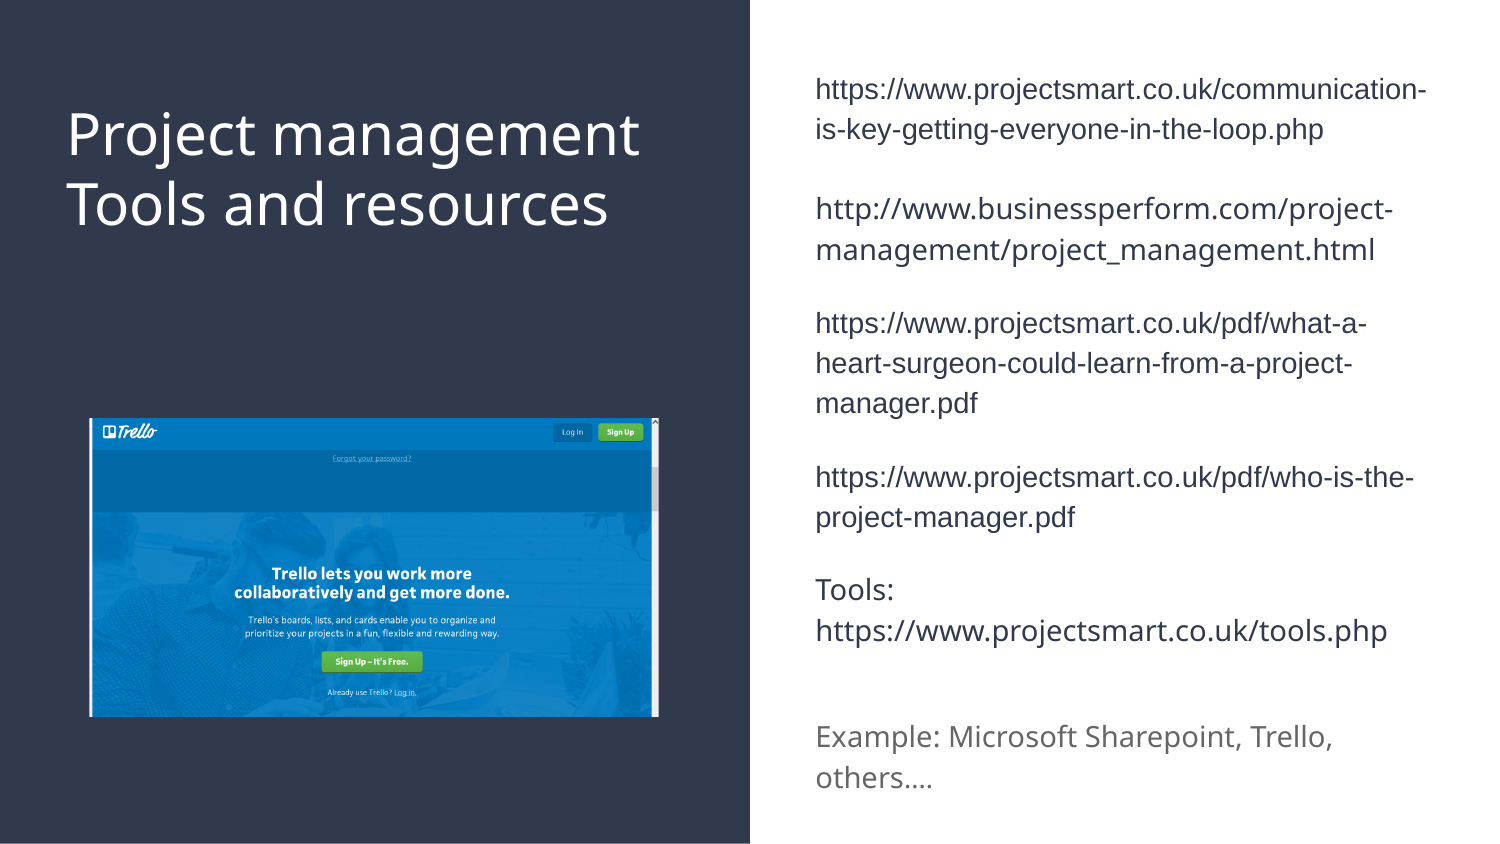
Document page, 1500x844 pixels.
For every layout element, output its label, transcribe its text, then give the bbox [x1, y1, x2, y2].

picture [89, 418, 659, 717]
title Project management Tools and resources [51, 82, 659, 419]
list https://www.projectsmart.co.uk/communication-is-key-getting-everyone-in-the-loop.php http://www.businessperform.com/project-management/project_management.html https://www.projectsmart.co.uk/pdf/what-a-heart-surgeon-could-learn-from-a-project-manager.pdf https://www.projectsmart.co.uk/pdf/who-is-the-project-manager.pdf Tools: https://www.projectsmart.co.uk/tools.php Example: Microsoft Sharepoint, Trello, others.... [800, 50, 1449, 757]
